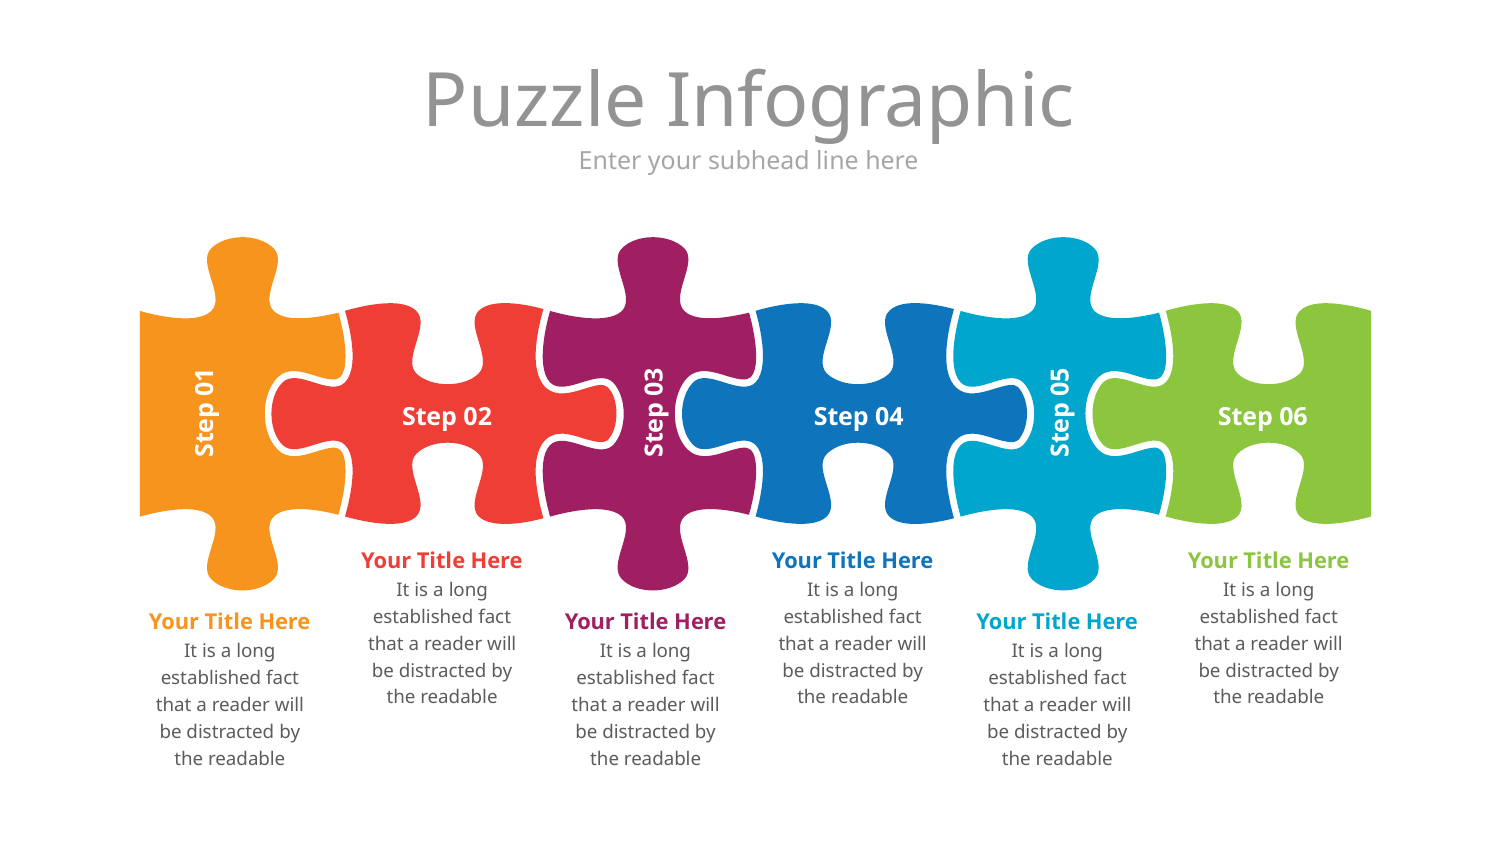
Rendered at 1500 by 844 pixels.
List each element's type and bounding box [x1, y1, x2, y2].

text_box [1167, 534, 1370, 716]
list [62, 144, 1436, 174]
text_box [751, 534, 954, 716]
text_box [341, 534, 747, 777]
text_box [139, 237, 346, 591]
text_box [1092, 303, 1395, 524]
text_box [128, 595, 331, 777]
title [62, 55, 1436, 138]
text_box [271, 237, 757, 591]
text_box [682, 237, 1167, 591]
text_box [956, 595, 1159, 777]
